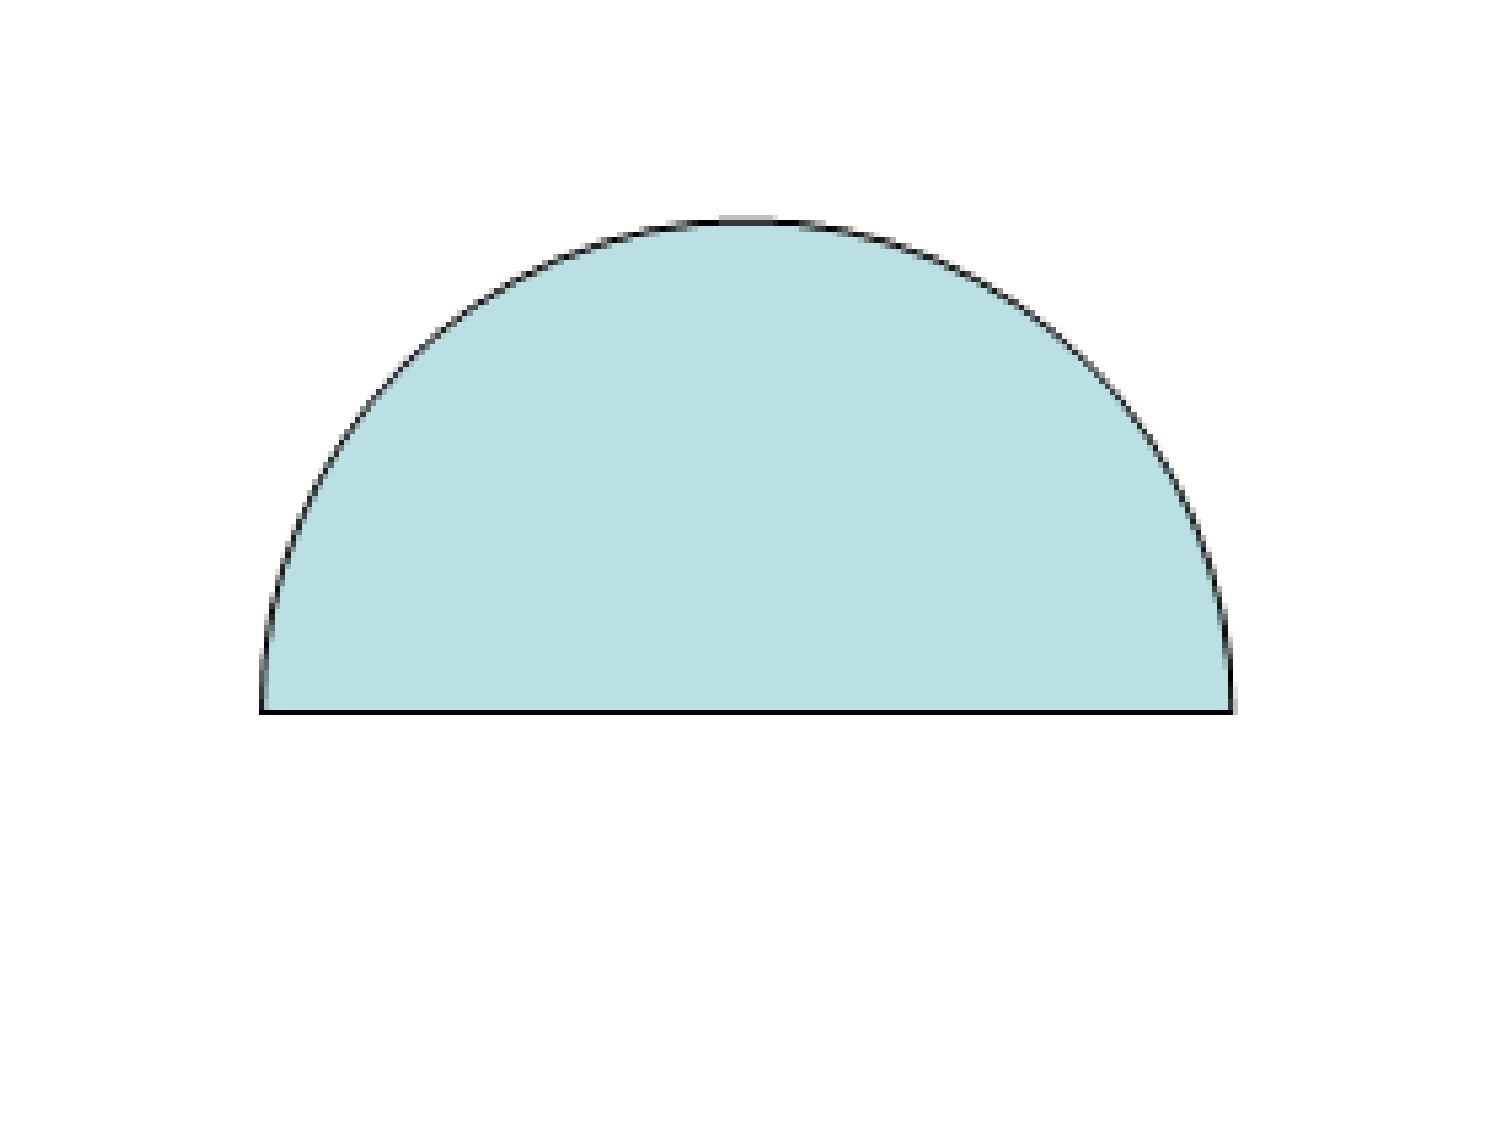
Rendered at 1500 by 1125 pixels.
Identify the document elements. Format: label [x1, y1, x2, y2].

picture [0, 40, 1500, 924]
